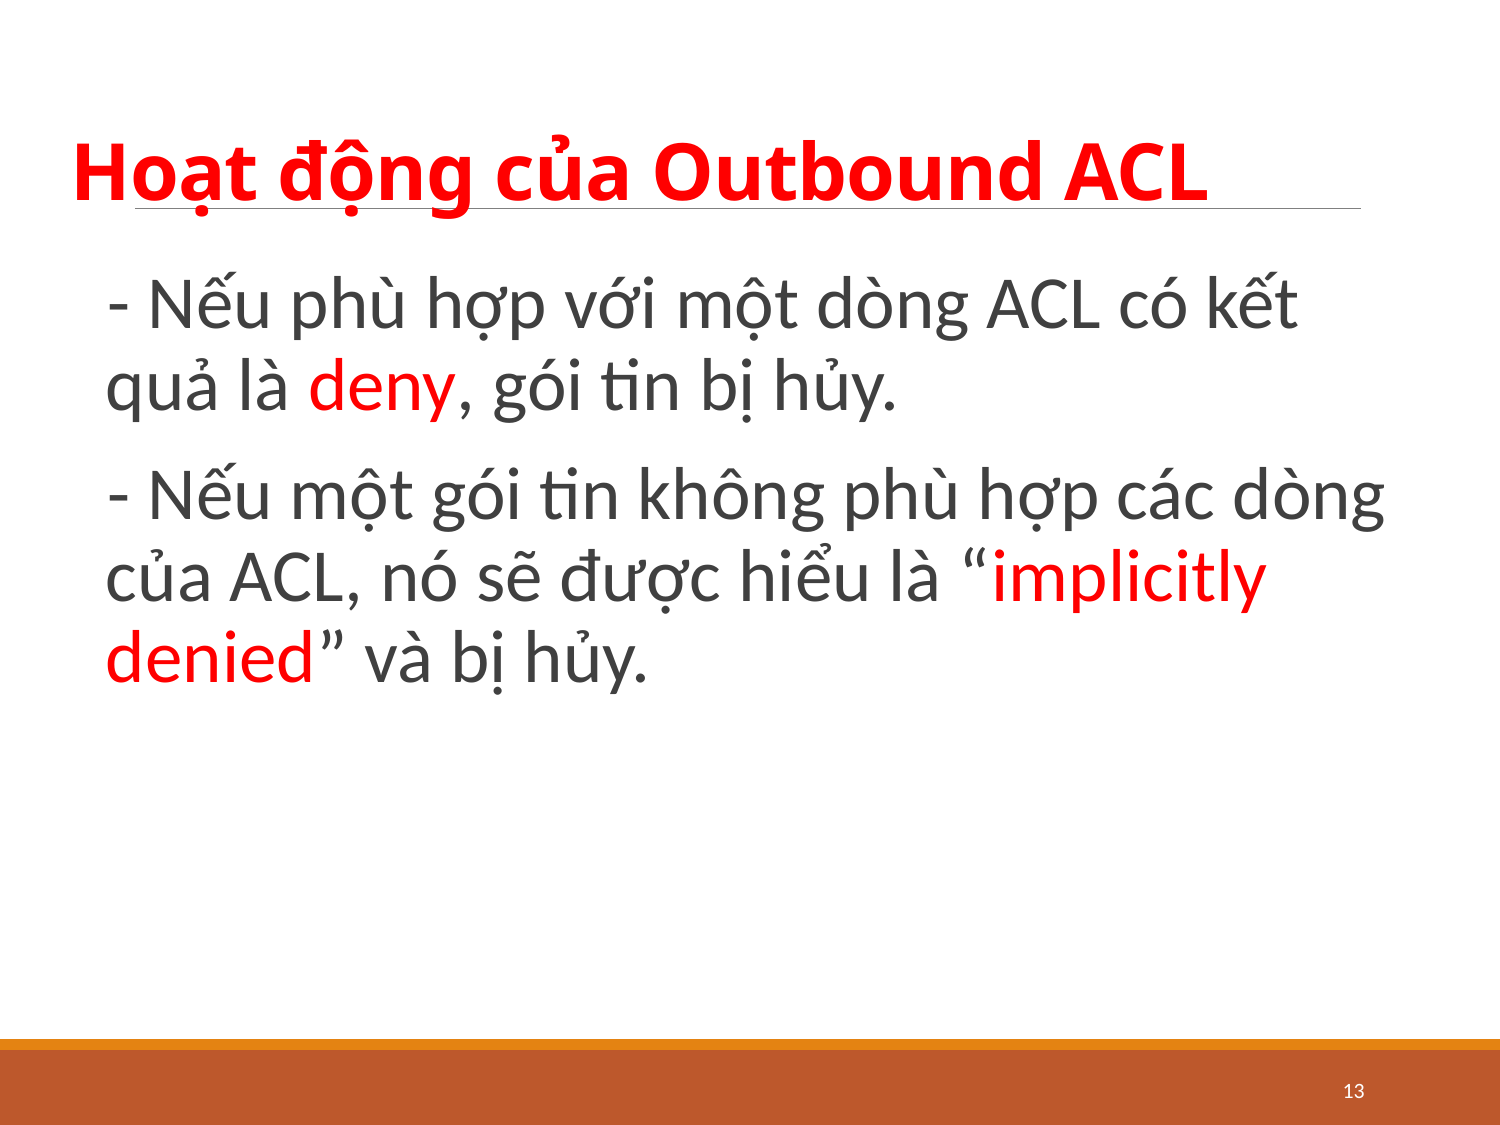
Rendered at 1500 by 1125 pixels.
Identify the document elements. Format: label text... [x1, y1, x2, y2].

list - Nếu phù hợp với một dòng ACL có kết quả là deny, gói tin bị hủy. - Nếu một gói tin không phù hợp các dòng của ACL, nó sẽ được hiểu là “implicitly denied” và bị hủy. [90, 256, 1394, 977]
title Hoạt động của Outbound ACL [55, 80, 1443, 224]
slide_number 13 [1218, 1059, 1380, 1120]
